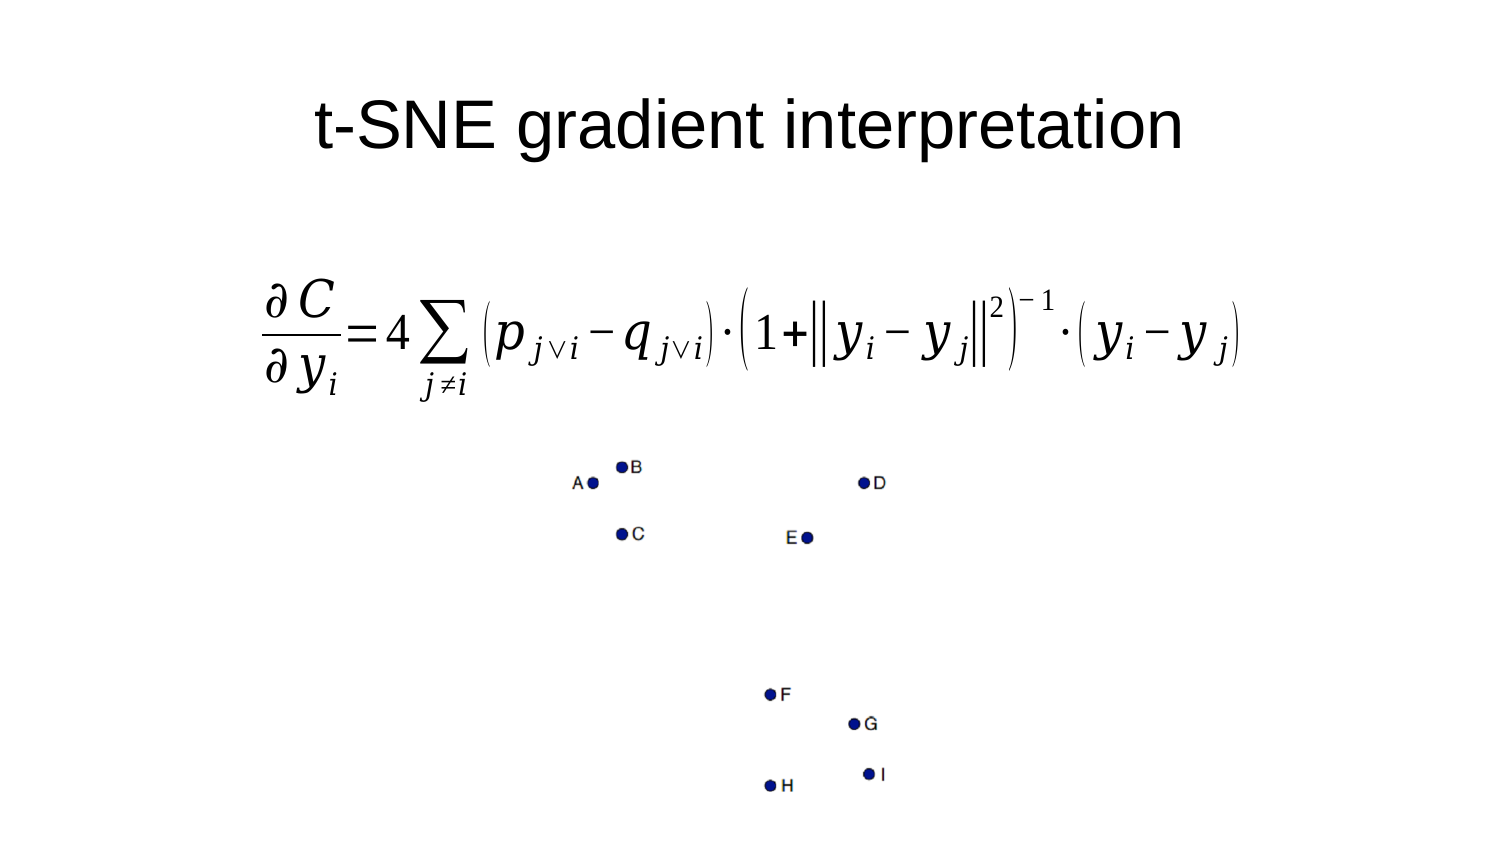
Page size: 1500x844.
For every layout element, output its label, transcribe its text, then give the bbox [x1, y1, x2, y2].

title t-SNE gradient interpretation [103, 44, 1397, 208]
picture [430, 311, 1070, 806]
